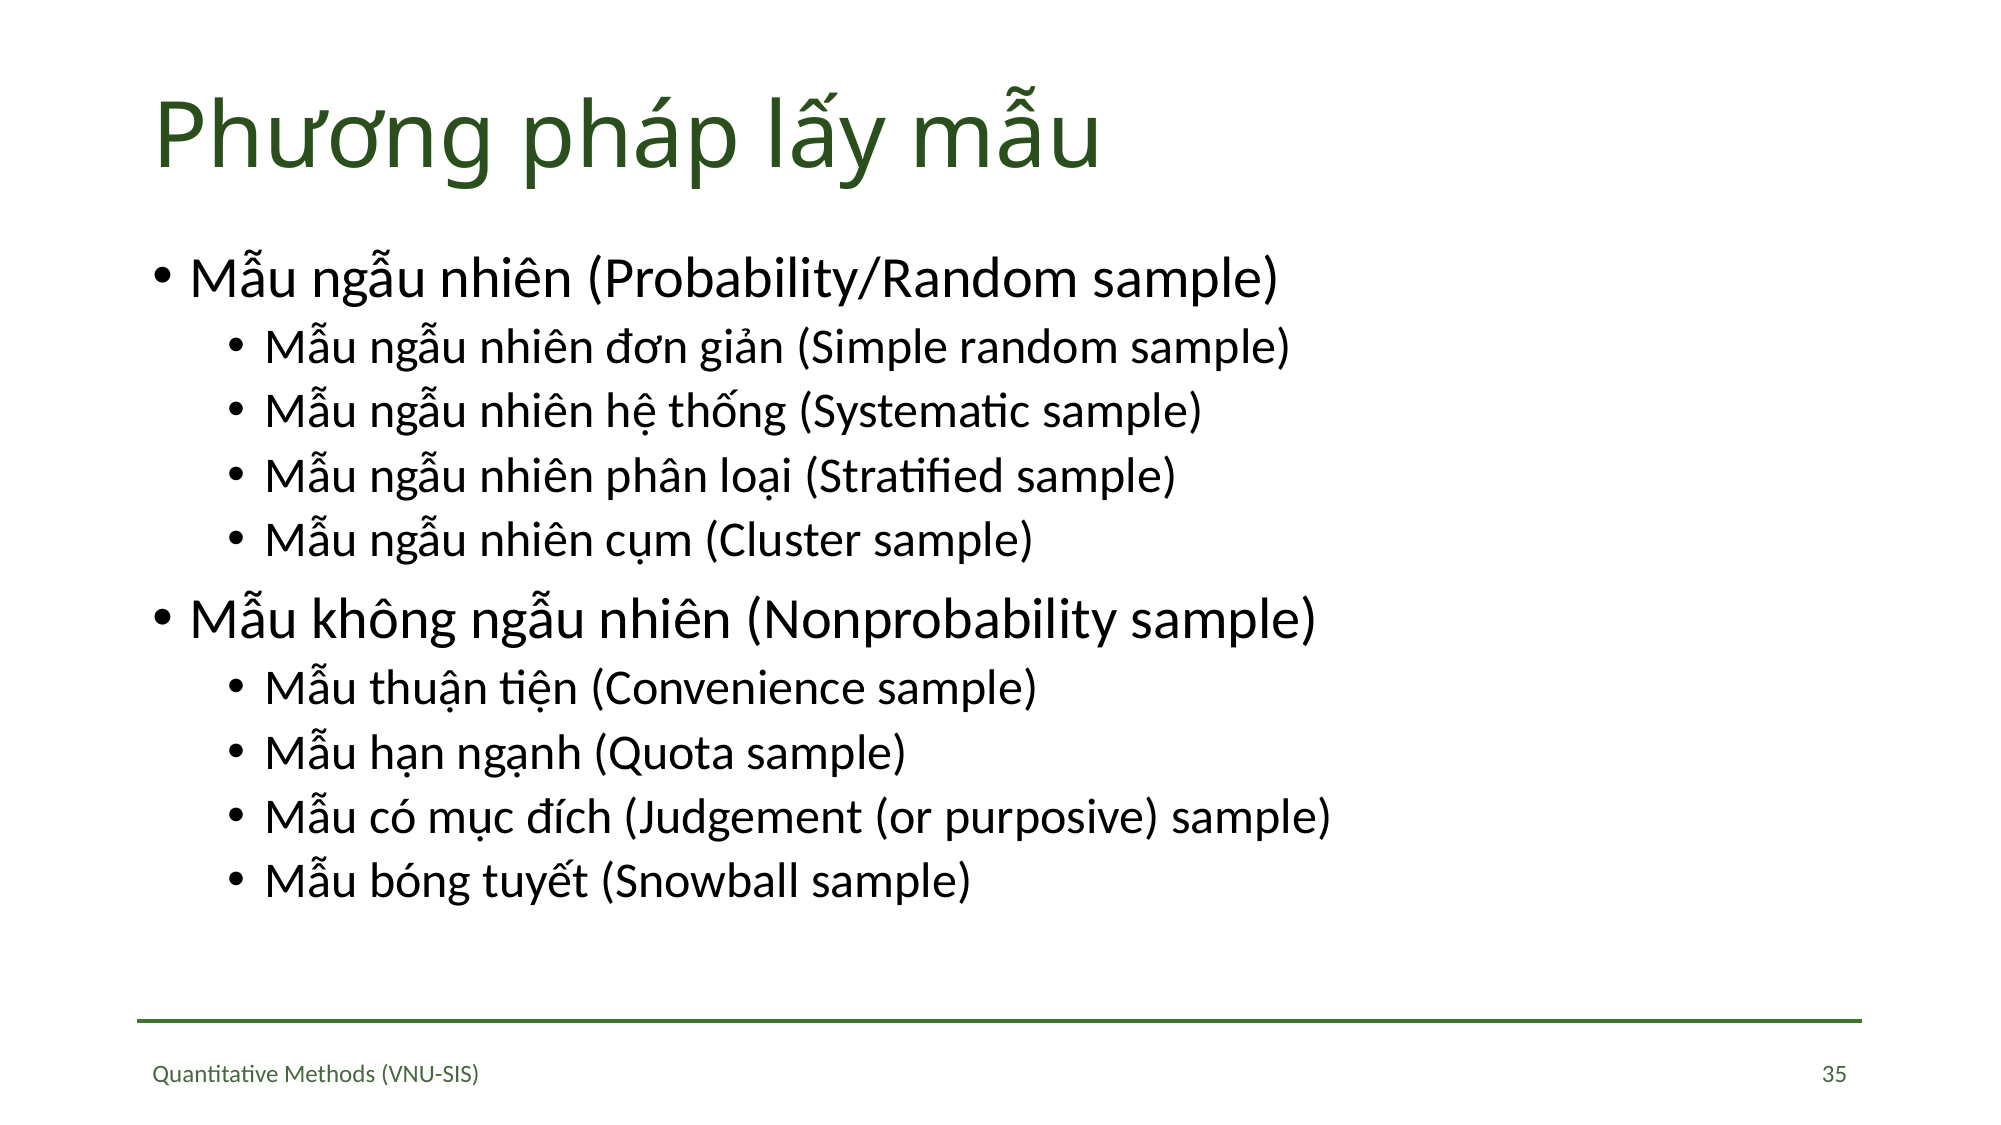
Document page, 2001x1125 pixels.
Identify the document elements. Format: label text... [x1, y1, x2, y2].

footer Quantitative Methods (VNU-SIS) [137, 1042, 514, 1103]
title Phương pháp lấy mẫu [137, 59, 1863, 216]
slide_number 35 [1412, 1042, 1863, 1103]
list Mẫu ngẫu nhiên (Probability/Random sample) Mẫu ngẫu nhiên đơn giản (Simple random sample) Mẫu ngẫu nhiên hệ thống (Systematic sample) Mẫu ngẫu nhiên phân loại (Stratified sample) Mẫu ngẫu nhiên cụm (Cluster sample) Mẫu không ngẫu nhiên (Nonprobability sample) Mẫu thuận tiện (Convenience sample) Mẫu hạn ngạnh (Quota sample) Mẫu có mục đích (Judgement (or purposive) sample) Mẫu bóng tuyết (Snowball sample) [137, 239, 1863, 1014]
